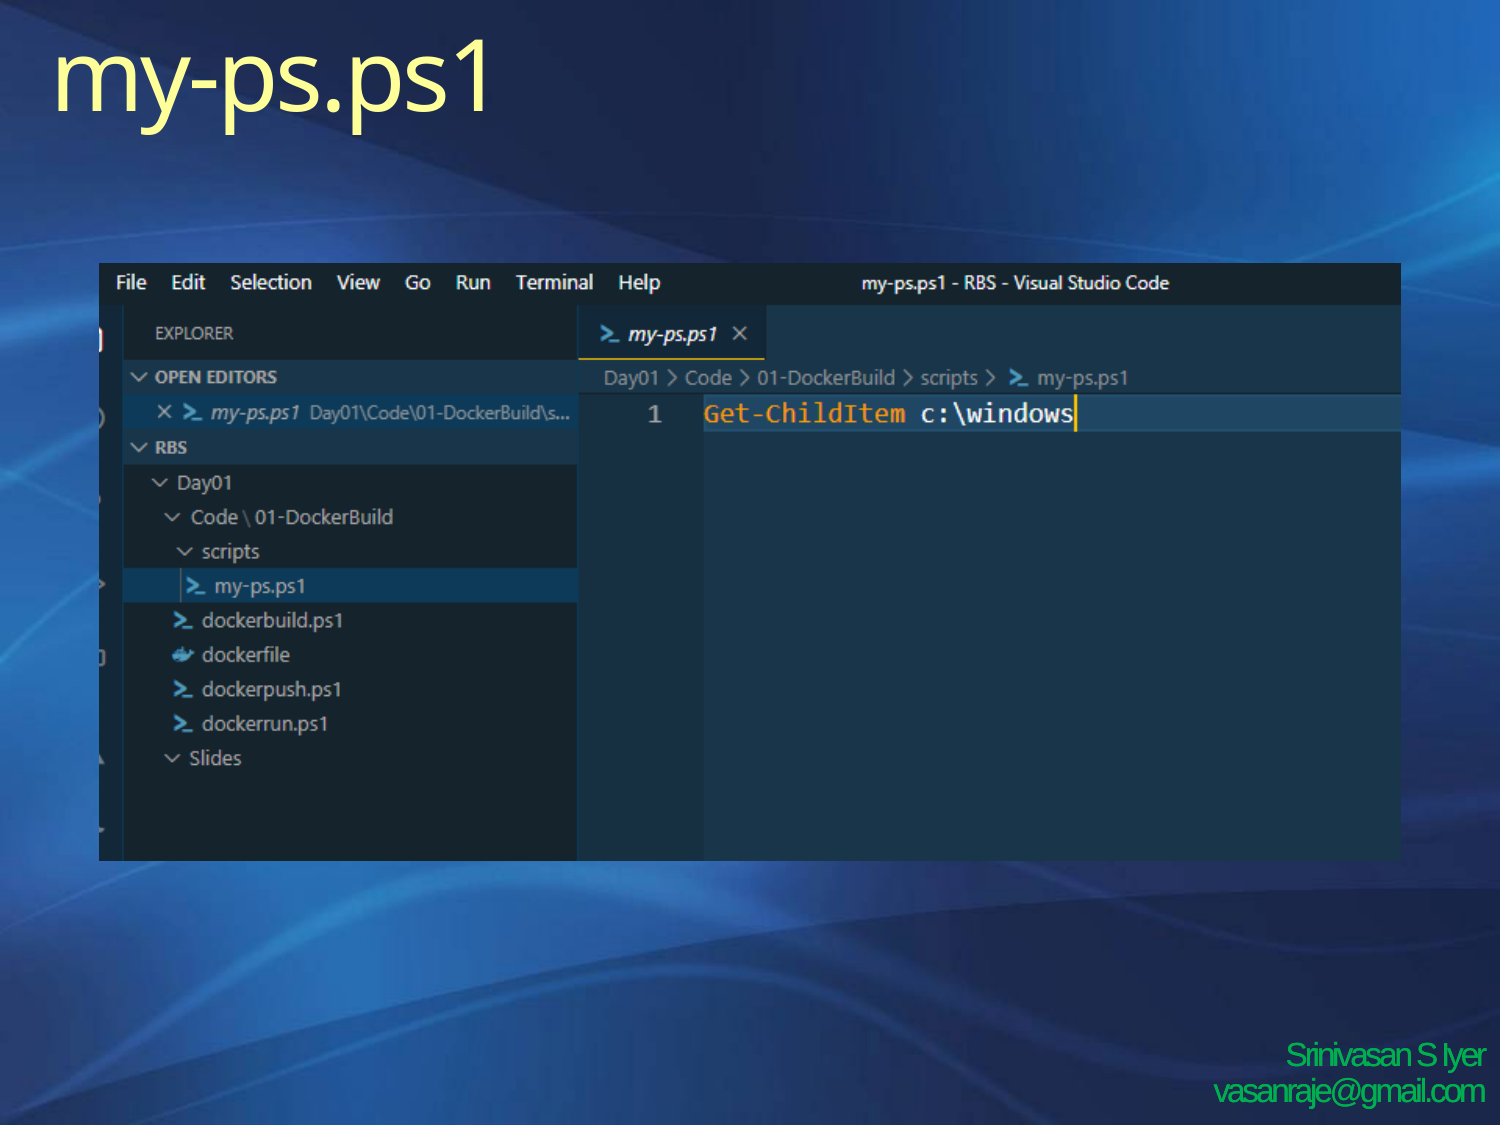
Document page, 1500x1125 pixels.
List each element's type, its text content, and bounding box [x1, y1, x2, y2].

picture [0, 0, 1500, 1125]
text_box my-ps.ps1 [49, 24, 1163, 163]
